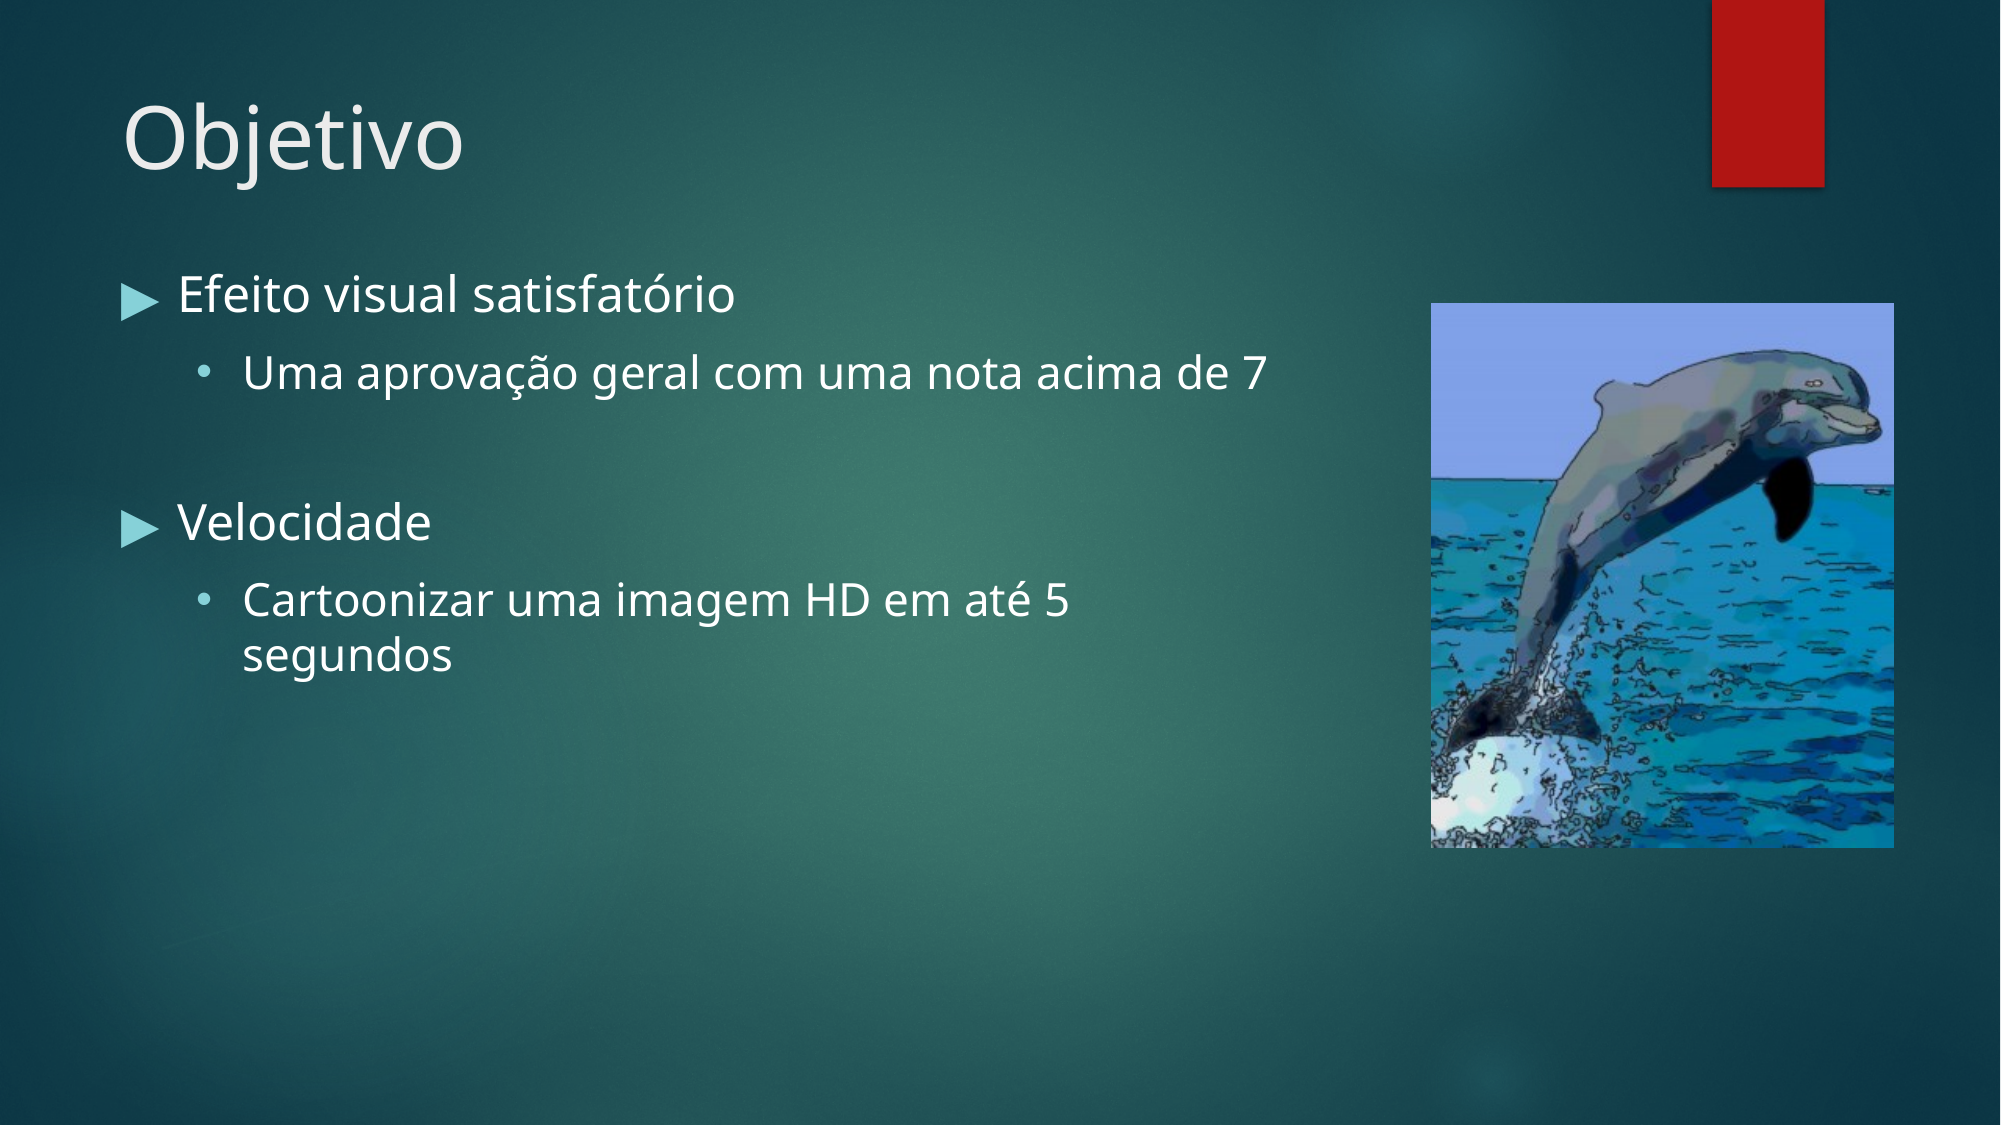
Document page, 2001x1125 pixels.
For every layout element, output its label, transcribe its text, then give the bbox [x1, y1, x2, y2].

list Efeito visual satisfatório Uma aprovação geral com uma nota acima de 7 Velocidade Cartoonizar uma imagem HD em até 5 segundos [106, 255, 1306, 944]
picture [0, 0, 2001, 1125]
title Objetivo [106, 74, 1649, 304]
